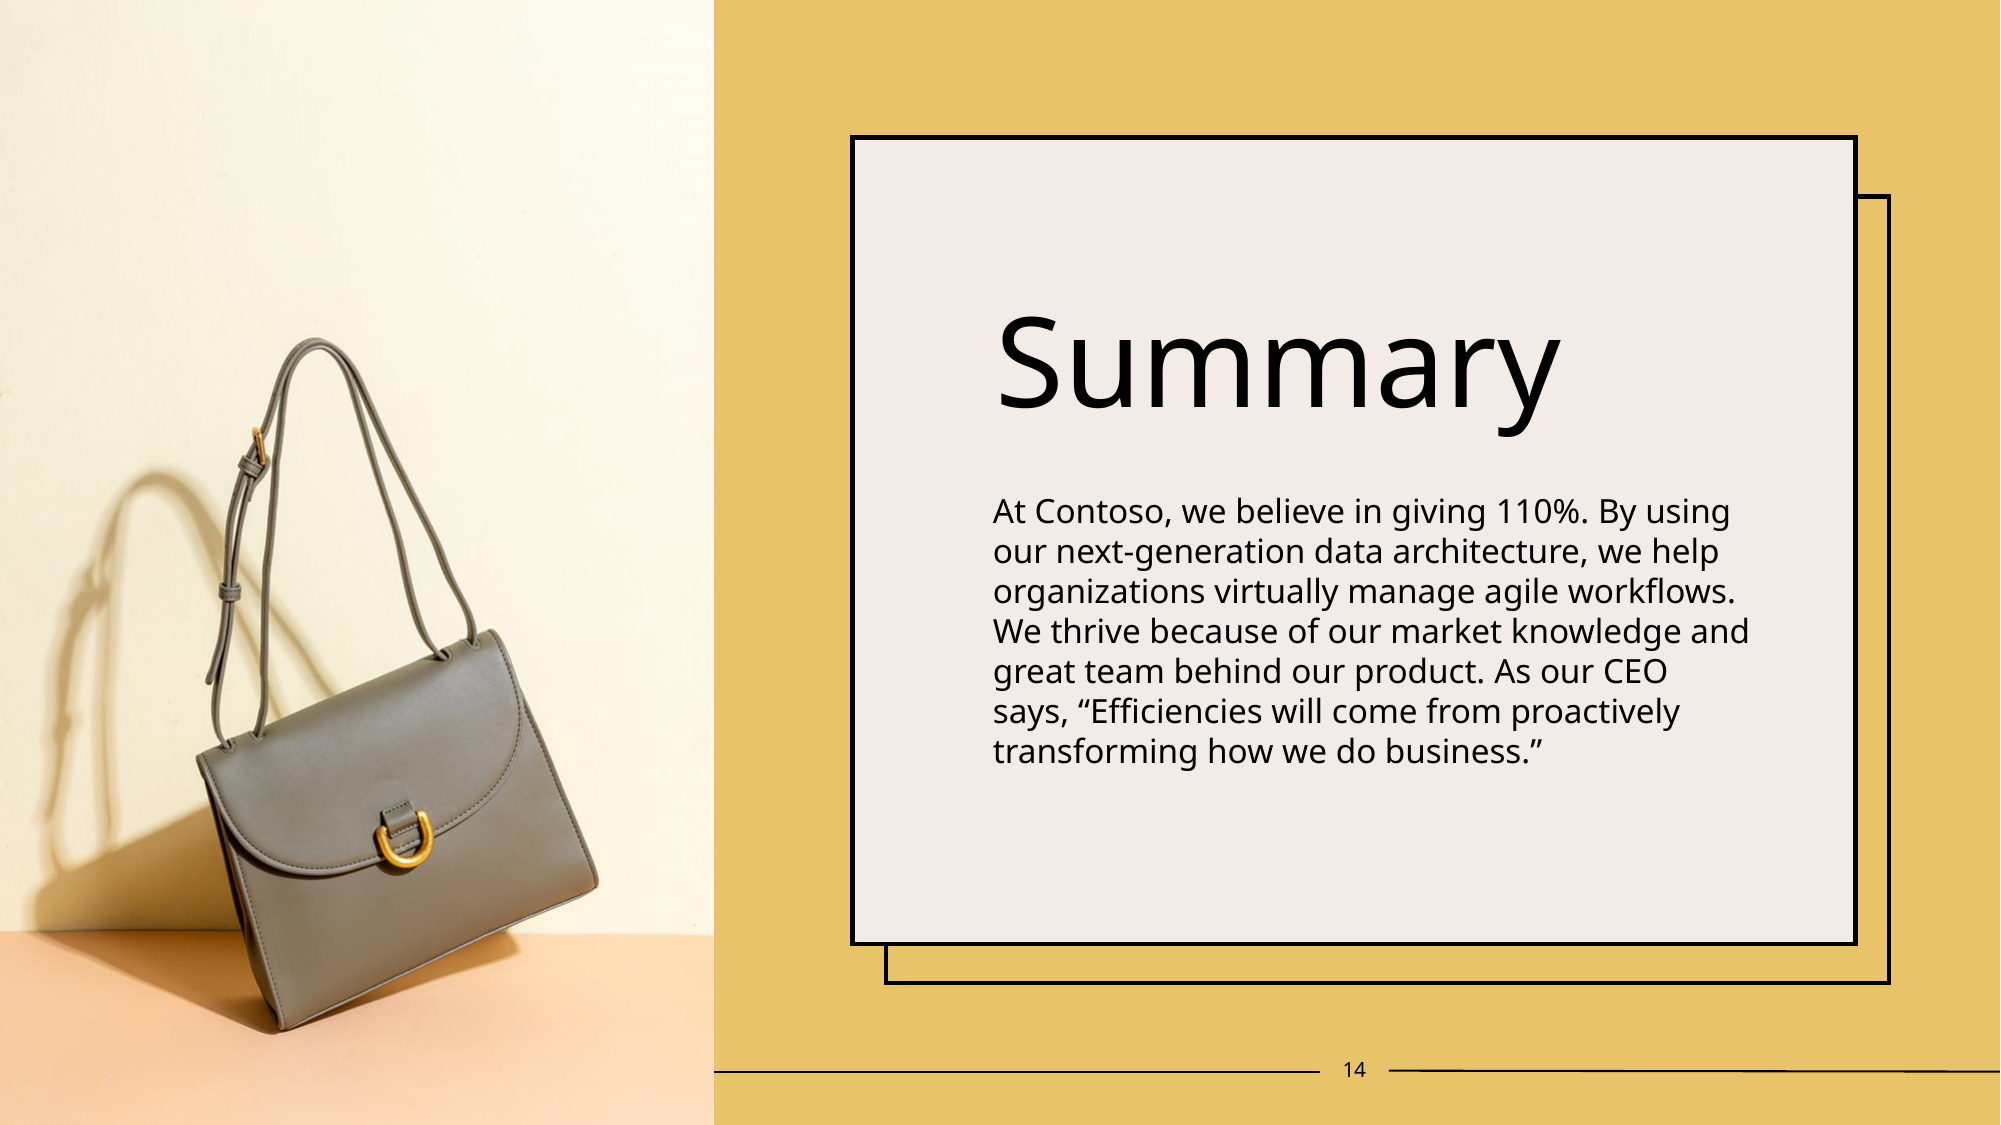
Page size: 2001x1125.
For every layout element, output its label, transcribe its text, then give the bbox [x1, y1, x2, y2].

list At Contoso, we believe in giving 110%. By using our next-generation data architecture, we help organizations virtually manage agile workflows. We thrive because of our market knowledge and great team behind our product. As our CEO says, “Efficiencies will come from proactively transforming how we do business.” [978, 483, 1769, 833]
title Summary [980, 292, 1795, 484]
picture [0, 0, 714, 1125]
slide_number 14 [1324, 1050, 1385, 1091]
